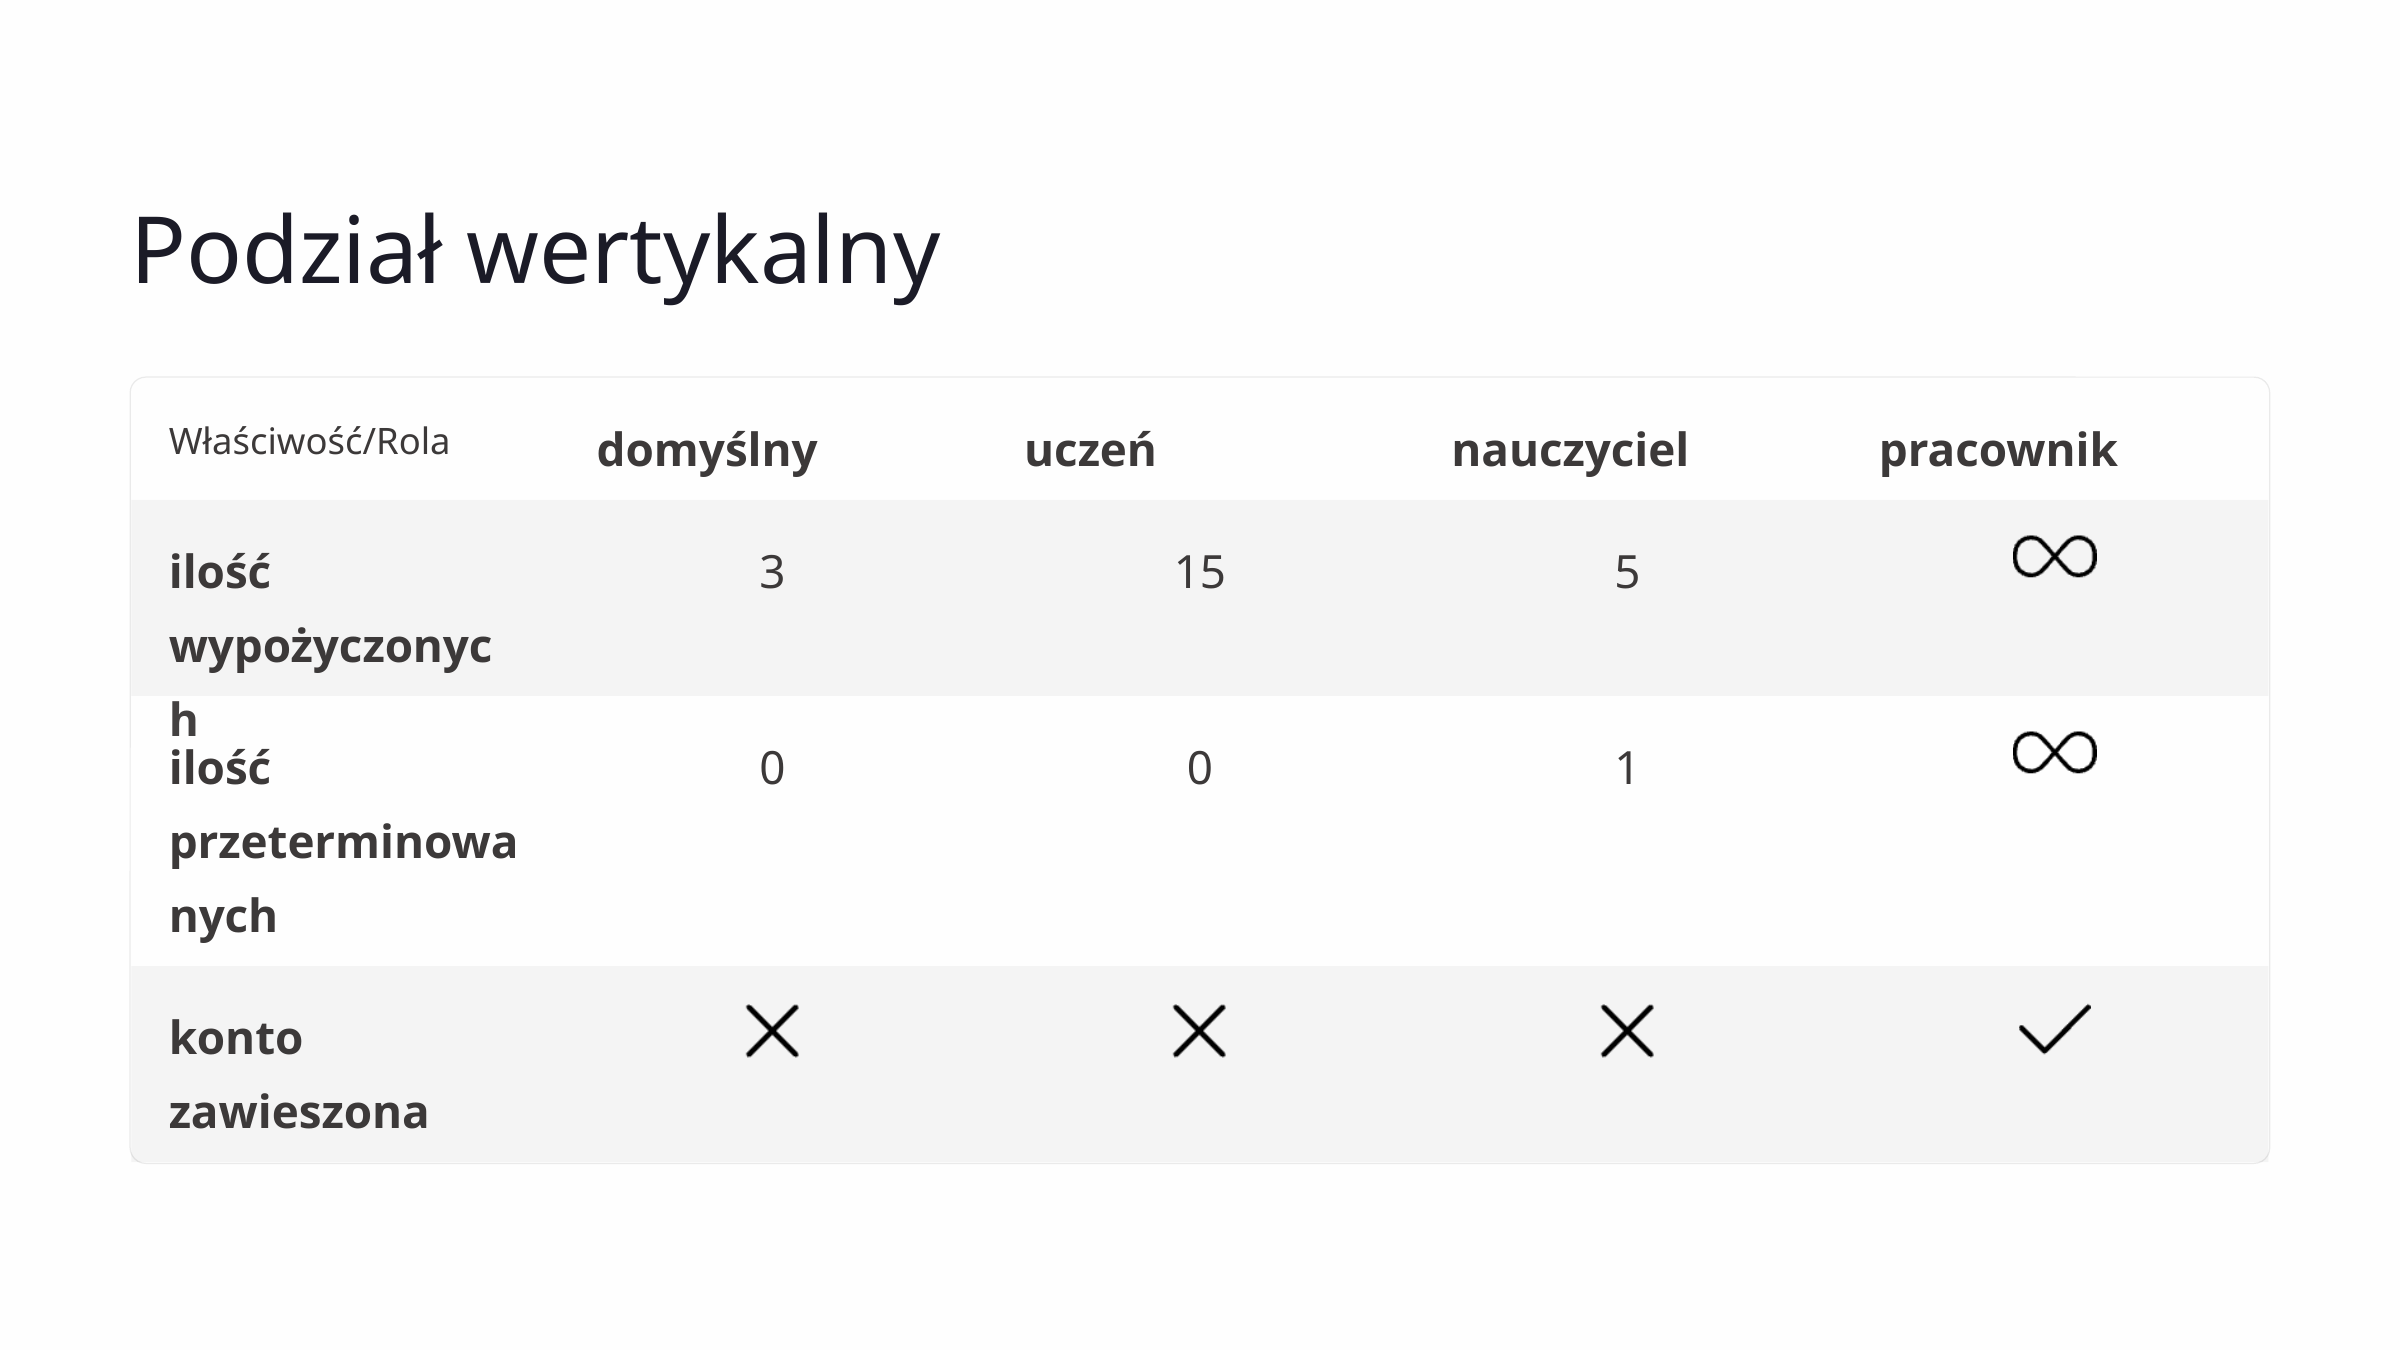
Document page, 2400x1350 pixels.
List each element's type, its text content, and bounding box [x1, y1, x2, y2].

text_box nauczyciel [1451, 401, 1804, 477]
picture [2019, 989, 2091, 1072]
picture [741, 989, 804, 1073]
text_box Właściwość/Rola [168, 401, 522, 462]
text_box [131, 378, 2269, 499]
text_box konto zawieszona [168, 989, 522, 1139]
text_box 1 [1451, 719, 1804, 794]
text_box 3 [596, 523, 949, 598]
picture [2013, 523, 2097, 590]
text_box Podział wertykalny [130, 186, 1061, 303]
text_box uczeń [1024, 401, 1376, 477]
text_box 0 [596, 719, 949, 794]
text_box domyślny [596, 401, 949, 477]
text_box [131, 966, 2269, 1163]
text_box 5 [1451, 523, 1804, 598]
text_box 15 [1024, 523, 1376, 598]
picture [1596, 989, 1659, 1073]
text_box [131, 695, 2269, 966]
text_box 0 [1024, 719, 1376, 794]
text_box ilość wypożyczonych [168, 523, 522, 673]
text_box ilość przeterminowanych [168, 719, 522, 943]
text_box pracownik [1878, 401, 2232, 477]
picture [2013, 719, 2097, 786]
text_box [131, 499, 2269, 695]
picture [1168, 989, 1231, 1073]
